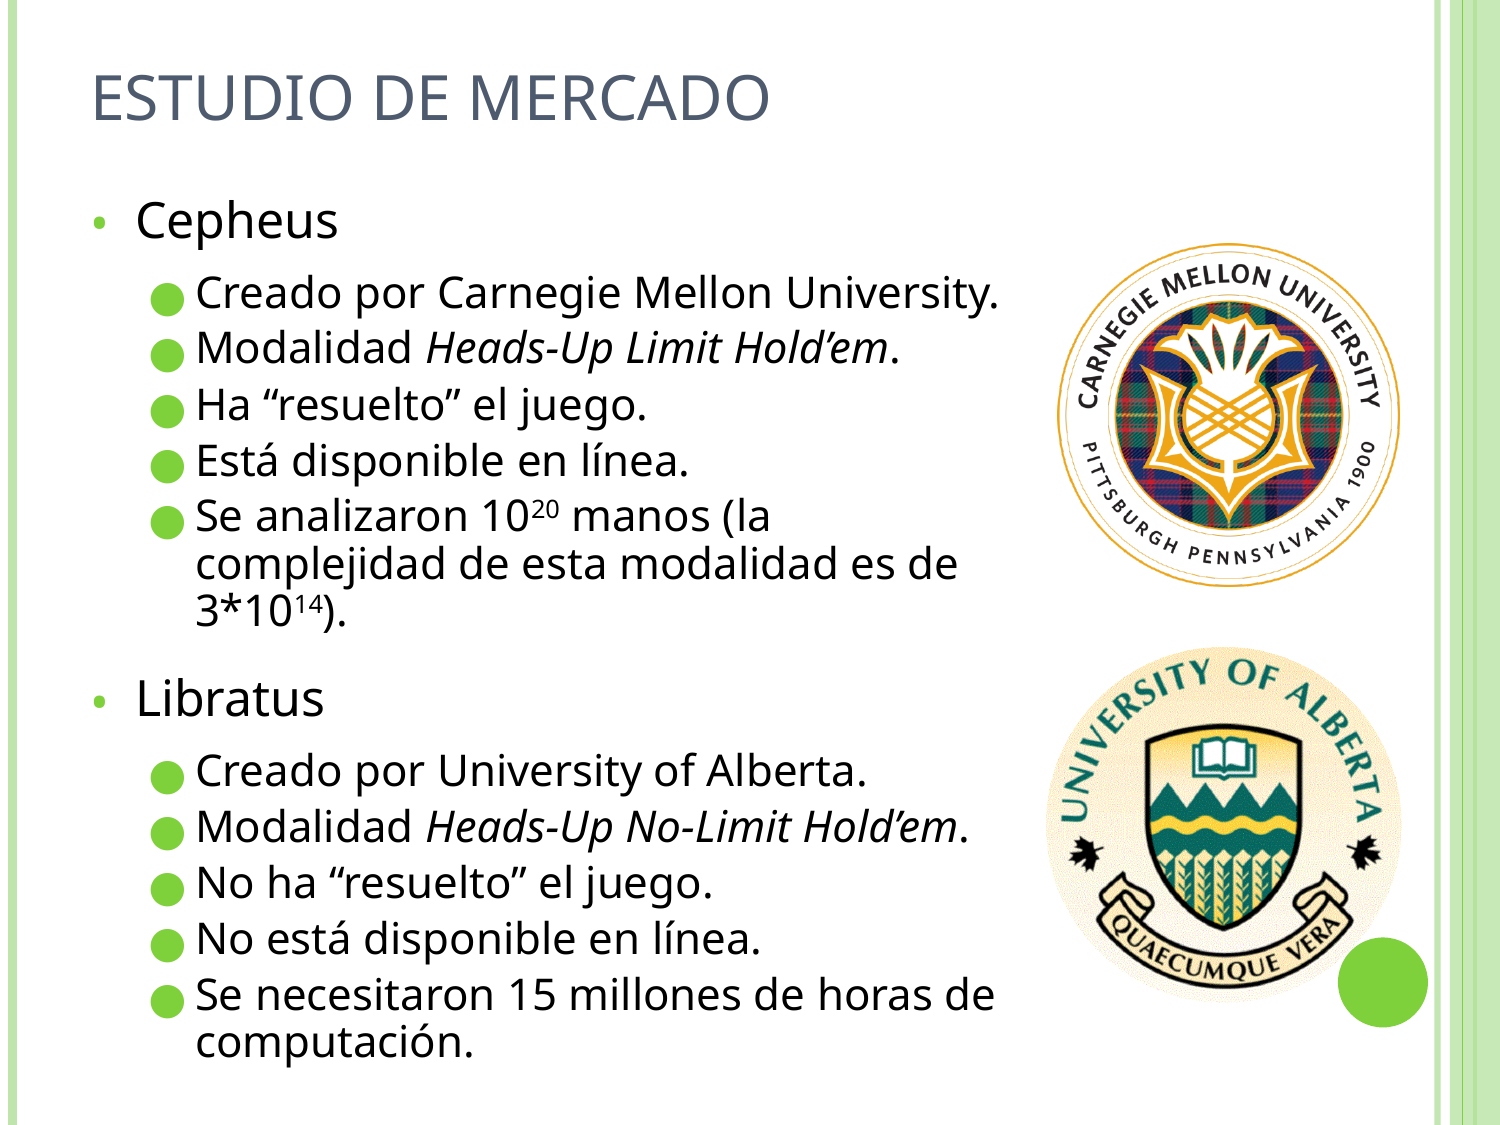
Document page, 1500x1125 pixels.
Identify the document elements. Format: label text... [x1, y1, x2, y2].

list Cepheus Creado por Carnegie Mellon University. Modalidad Heads-Up Limit Hold’em. Ha “resuelto” el juego. Está disponible en línea. Se analizaron 1020 manos (la complejidad de esta modalidad es de 3*1014). Libratus Creado por University of Alberta. Modalidad Heads-Up No-Limit Hold’em. No ha “resuelto” el juego. No está disponible en línea. Se necesitaron 15 millones de horas de computación. [75, 187, 1046, 1062]
title Estudio de Mercado [75, 45, 1300, 141]
picture [1056, 243, 1400, 587]
picture [1045, 644, 1402, 1004]
